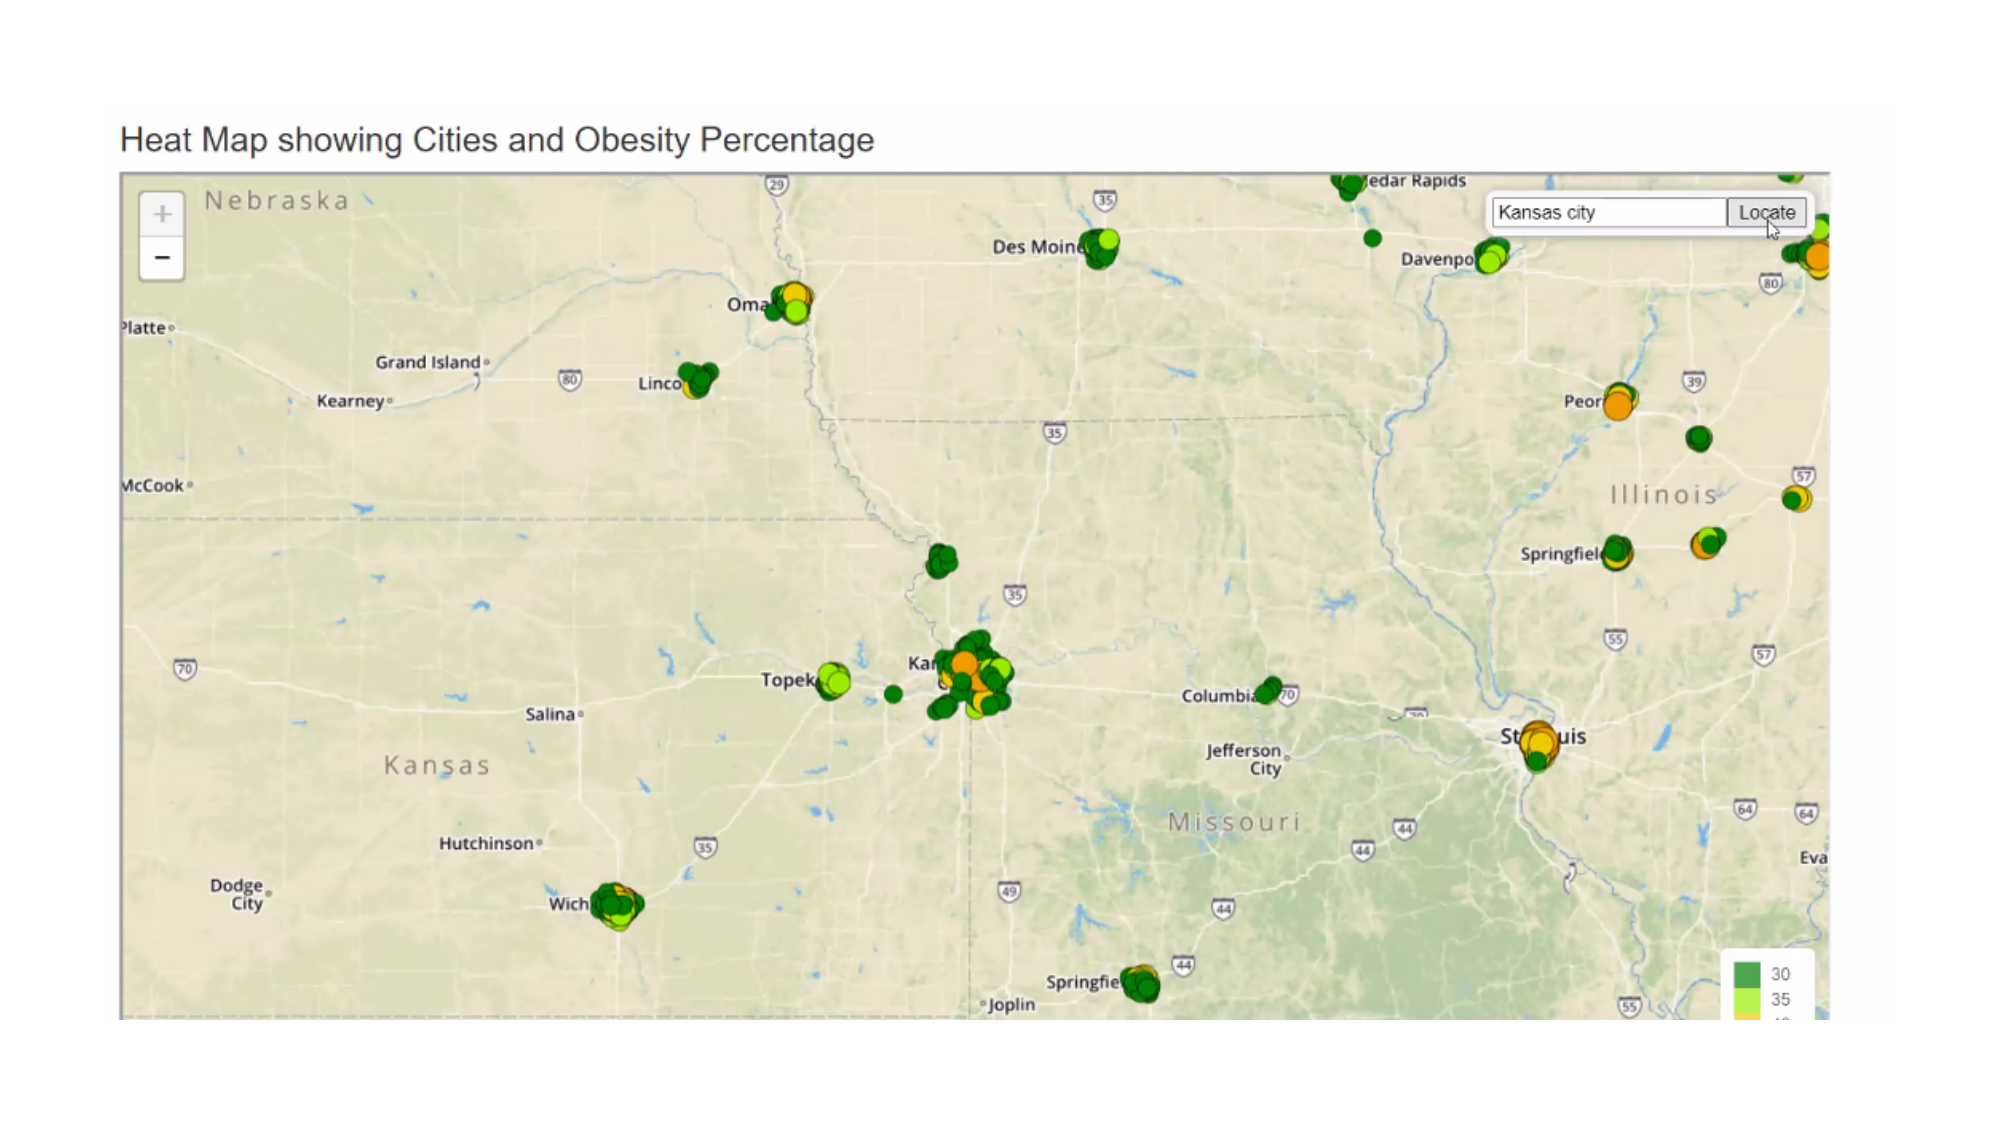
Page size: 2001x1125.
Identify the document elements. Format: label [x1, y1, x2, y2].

picture [105, 105, 1895, 1020]
